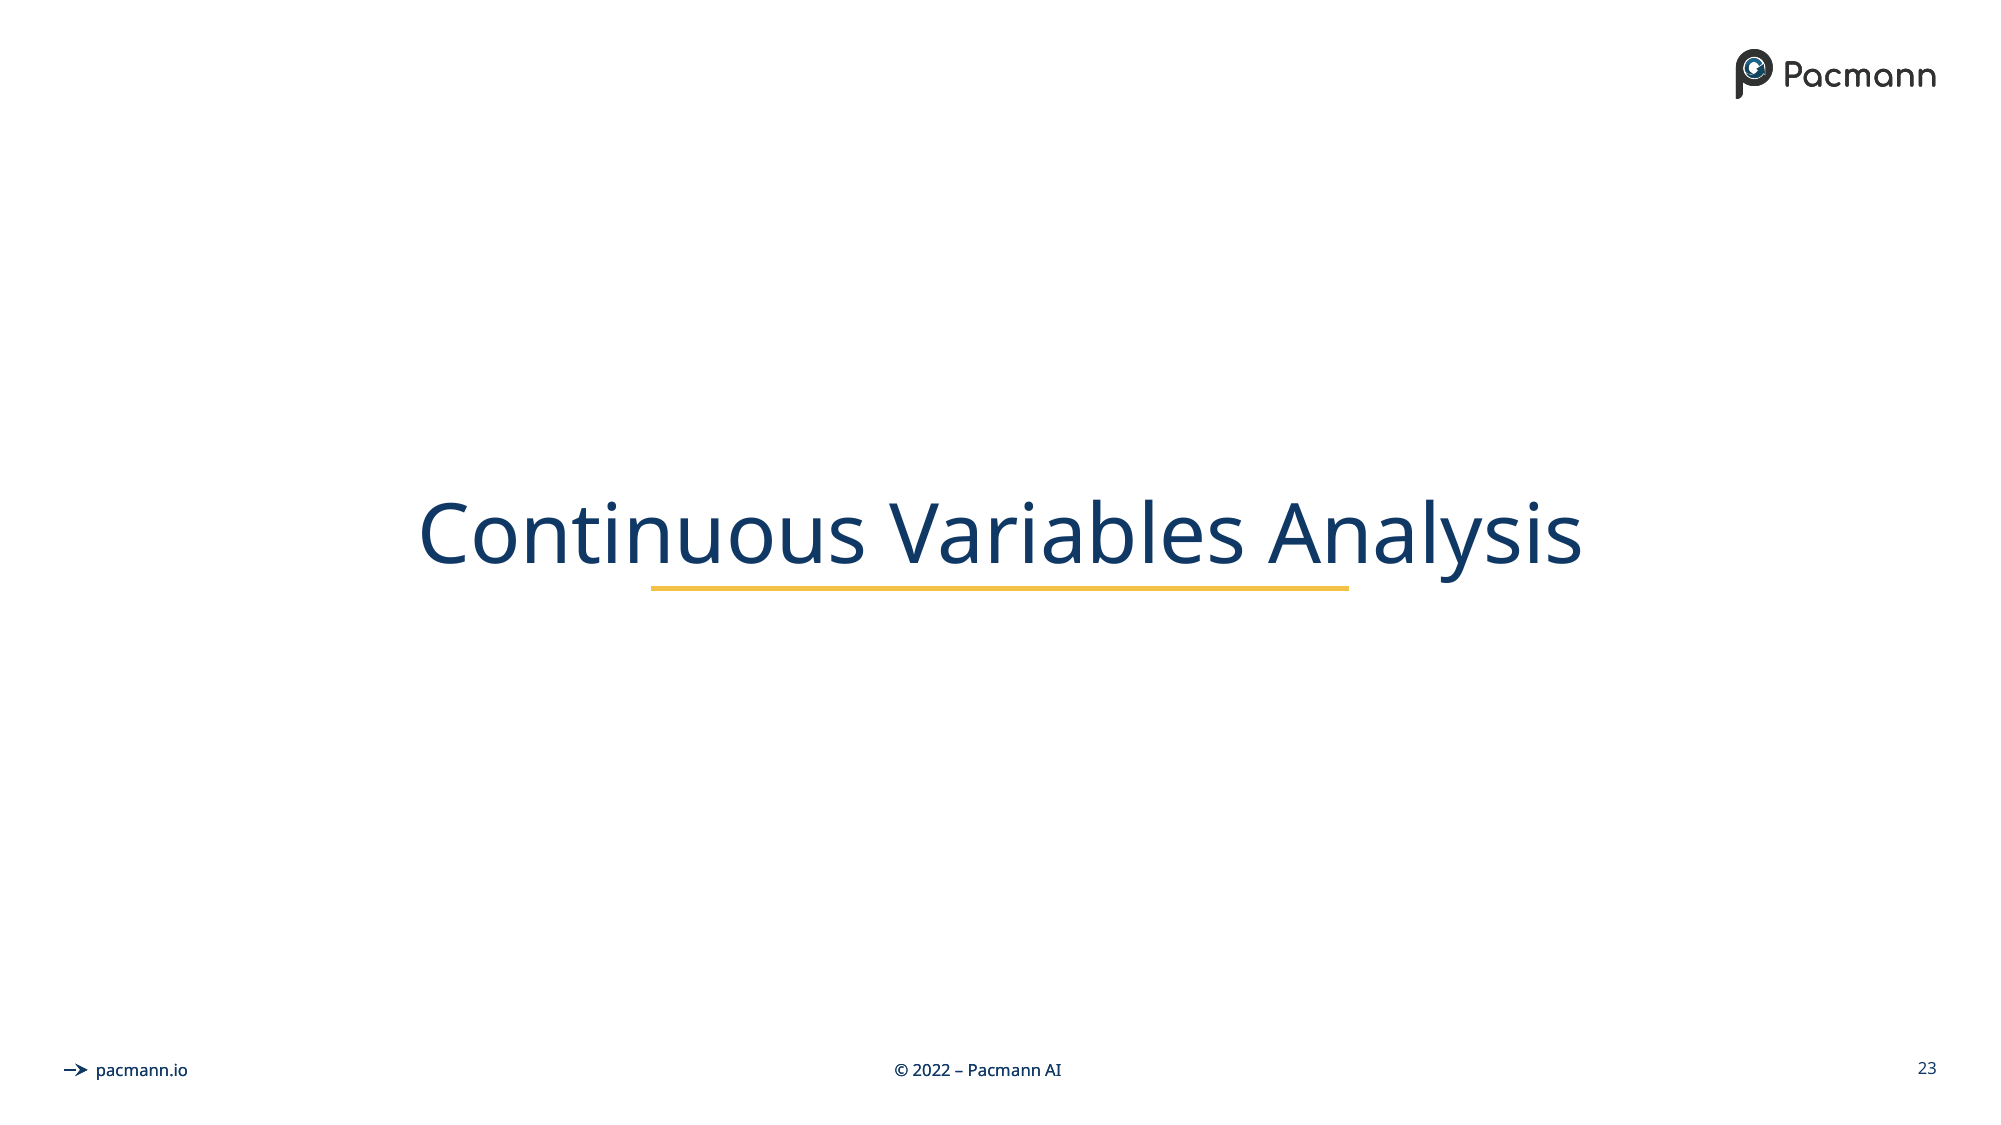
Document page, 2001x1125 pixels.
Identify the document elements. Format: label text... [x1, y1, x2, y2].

title Continuous Variables Analysis [51, 441, 1952, 589]
picture [1707, 36, 1966, 112]
